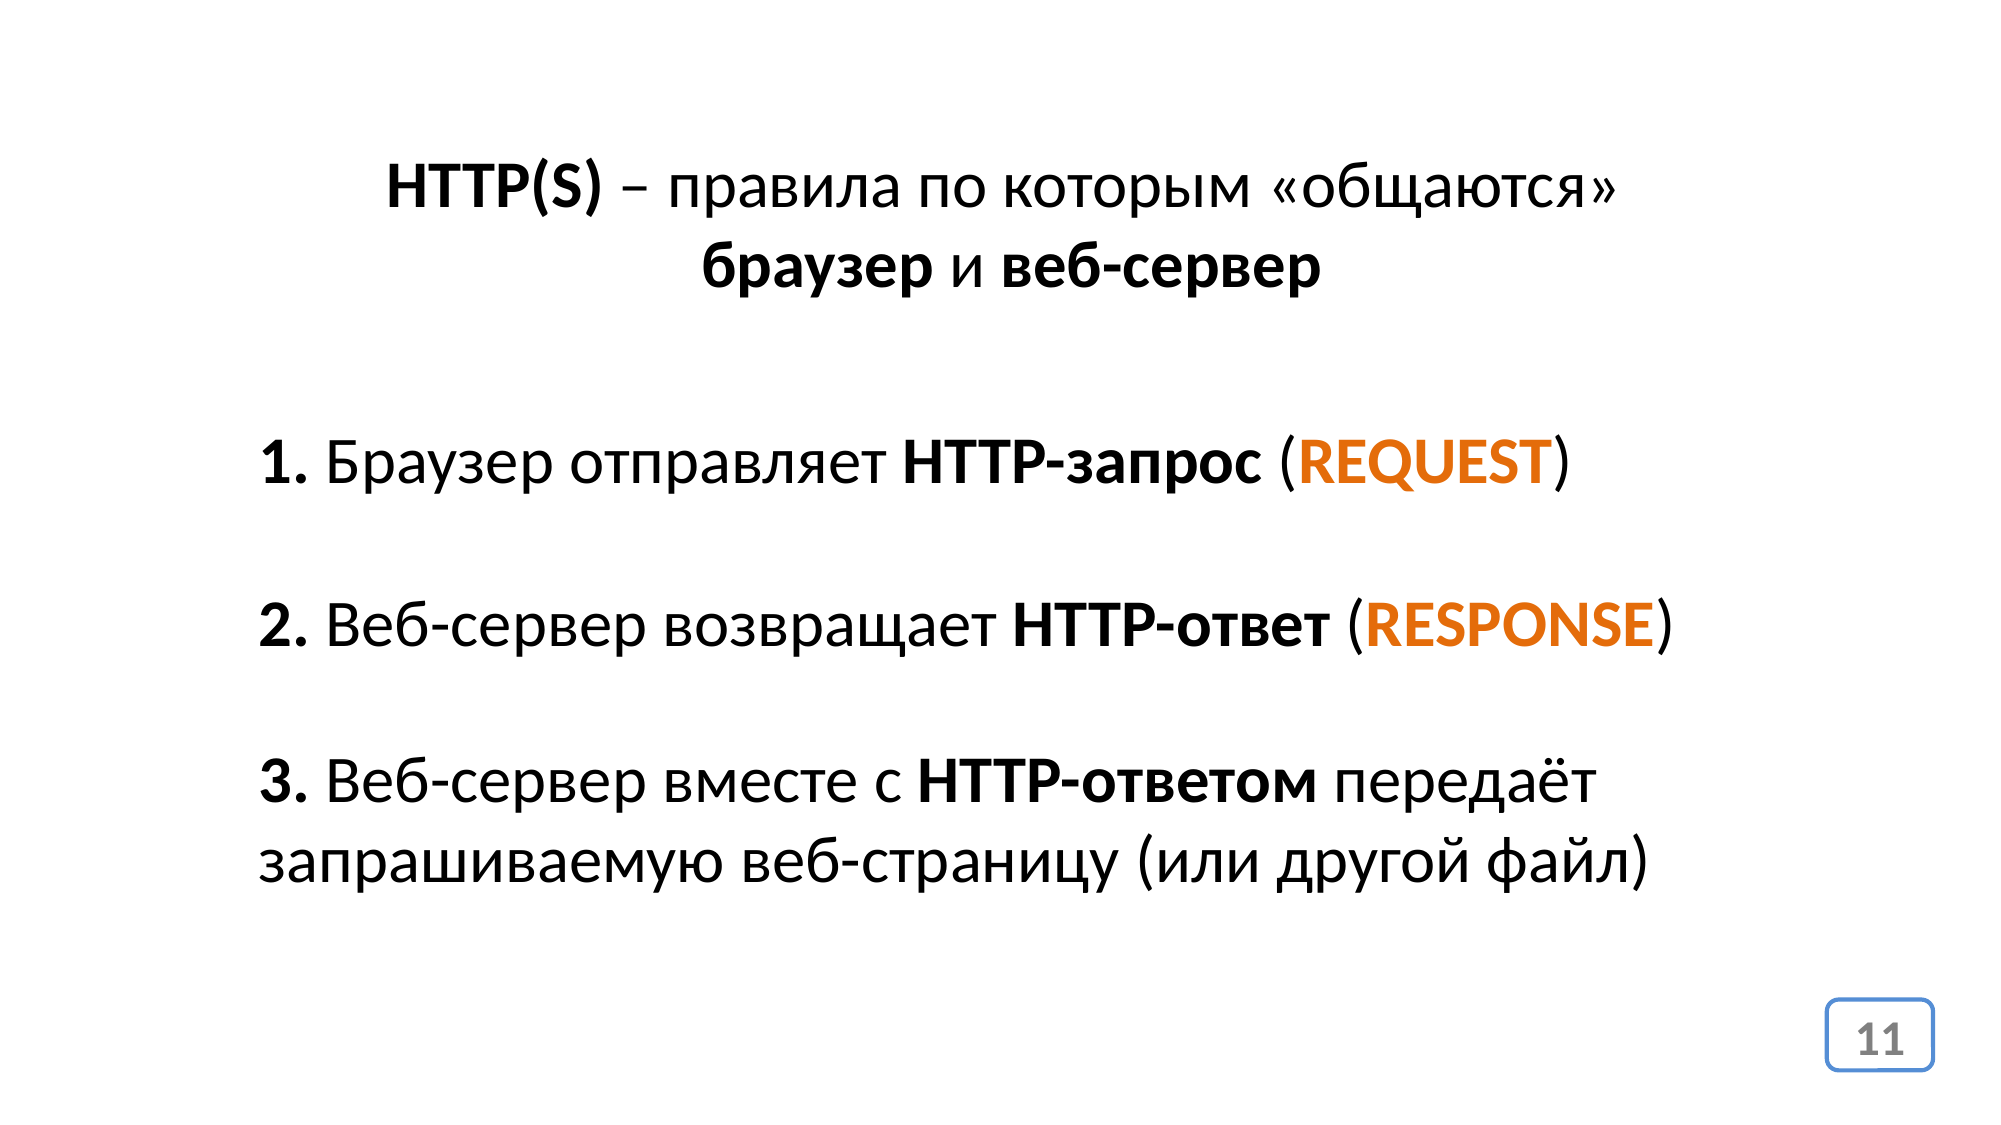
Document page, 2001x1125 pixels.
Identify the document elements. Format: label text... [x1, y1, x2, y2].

text_box 2. Веб-сервер возвращает HTTP-ответ (RESPONSE) [244, 572, 1851, 668]
text_box 3. Веб-сервер вместе с HTTP-ответом передаёт запрашиваемую веб-страницу (или другой файл) [244, 728, 1851, 903]
text_box HTTP(S) – правила по которым «общаются» браузер и веб-сервер [173, 102, 1851, 339]
text_box 1. Браузер отправляет HTTP-запрос (REQUEST) [244, 409, 1851, 505]
slide_number 11 [1824, 997, 1936, 1073]
